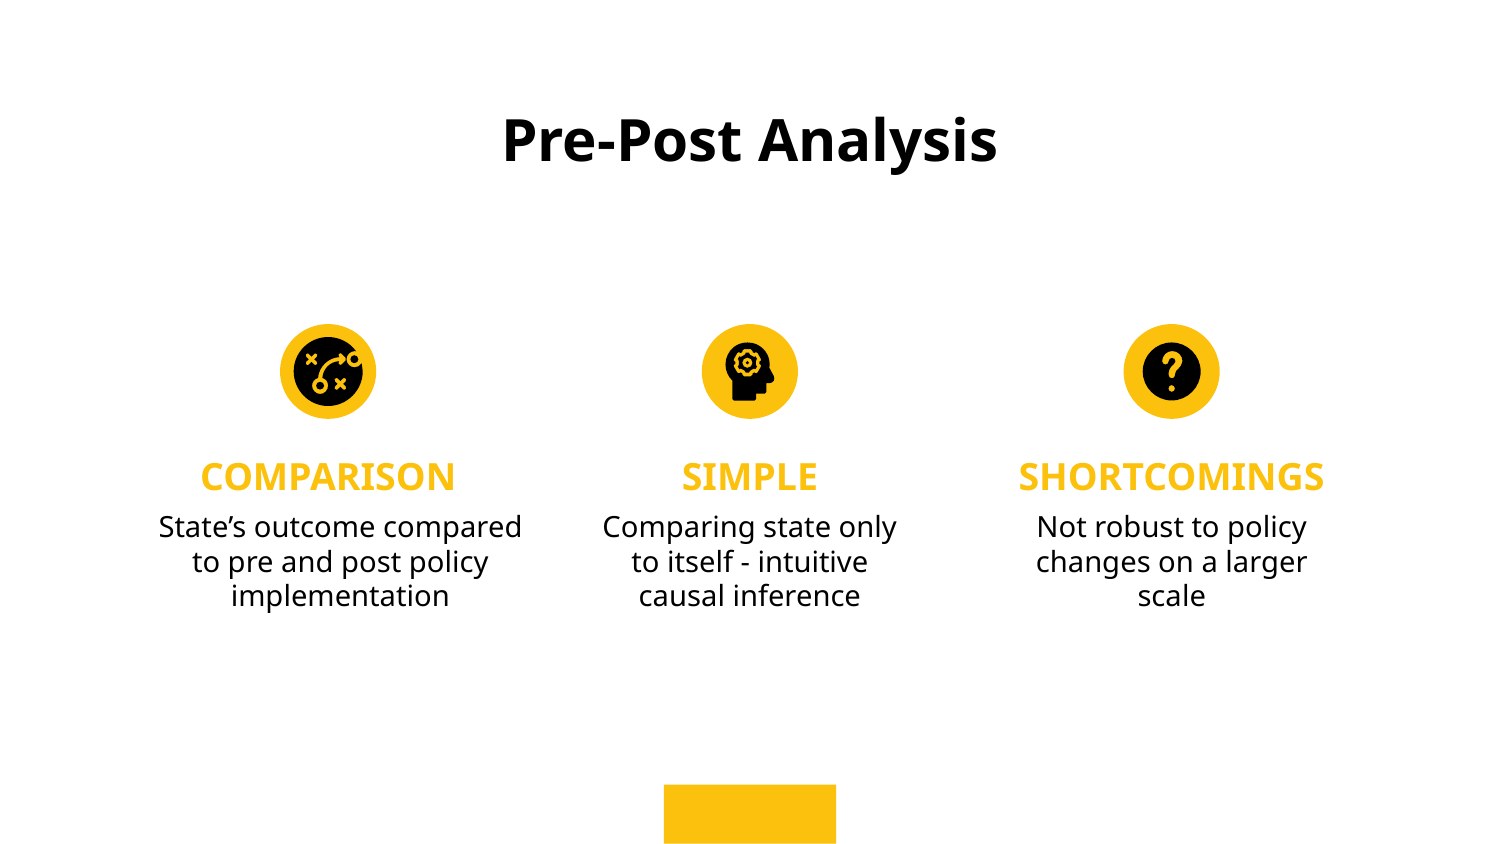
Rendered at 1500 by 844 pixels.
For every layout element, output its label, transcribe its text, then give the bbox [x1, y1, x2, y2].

text_box [297, 324, 359, 335]
subtitle Comparing state only to itself - intuitive causal inference [574, 492, 926, 599]
title Pre-Post Analysis [148, 88, 1352, 178]
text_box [293, 336, 363, 407]
subtitle State’s outcome compared to pre and post policy implementation [132, 492, 550, 607]
text_box [367, 343, 377, 400]
text_box [1142, 342, 1201, 401]
text_box [306, 414, 350, 419]
subtitle COMPARISON [152, 431, 504, 492]
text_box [725, 342, 775, 401]
text_box [280, 345, 288, 398]
subtitle SIMPLE [574, 431, 926, 492]
text_box [701, 324, 798, 419]
subtitle Not robust to policy changes on a larger scale [996, 492, 1348, 599]
text_box [1123, 324, 1220, 419]
subtitle SHORTCOMINGS [996, 431, 1348, 492]
